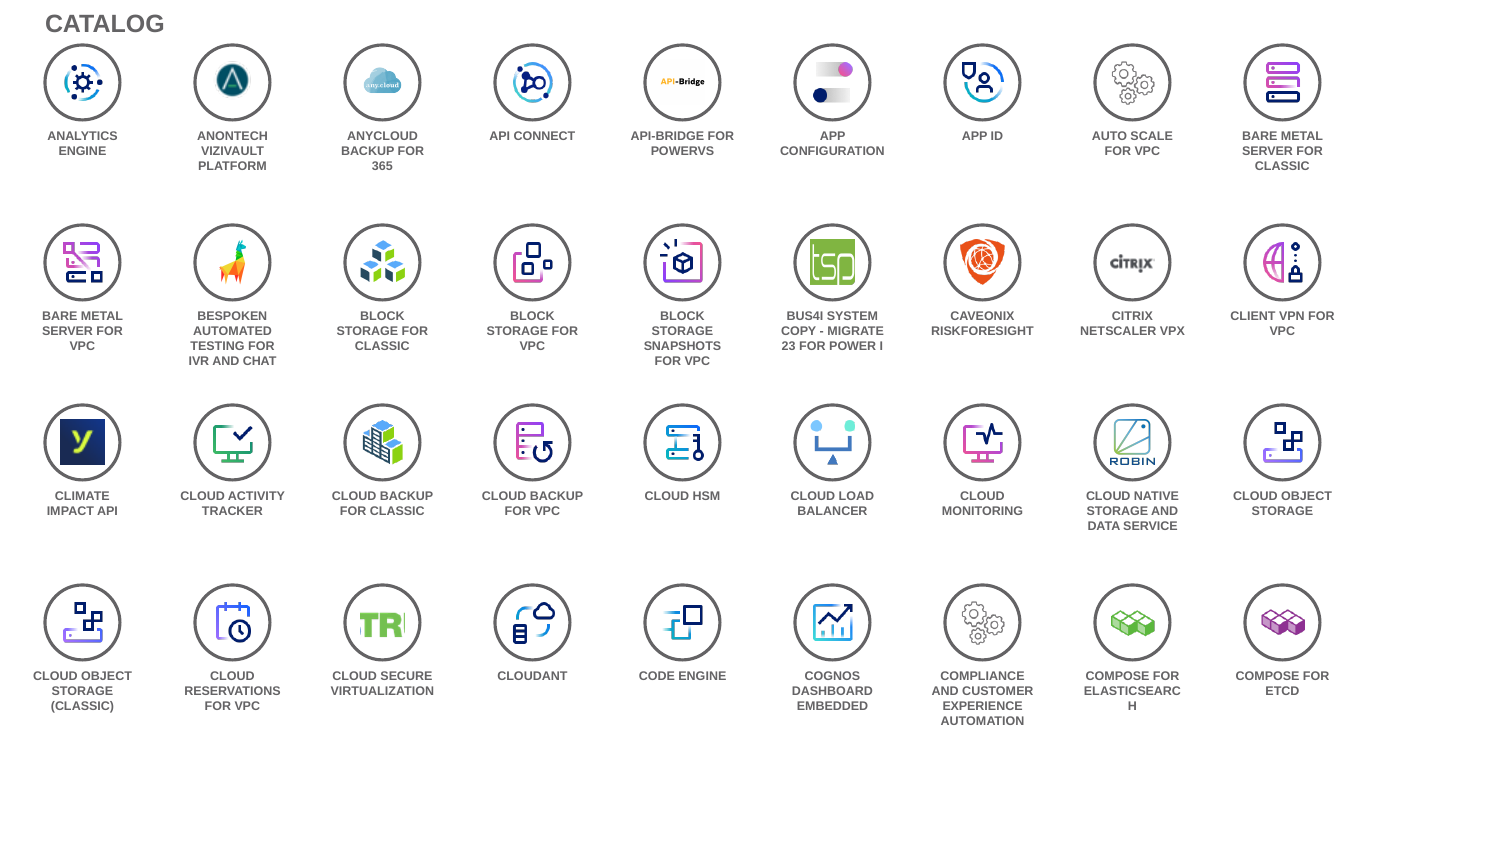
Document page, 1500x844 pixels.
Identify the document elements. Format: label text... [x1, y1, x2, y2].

picture [209, 419, 256, 466]
text_box [959, 292, 1006, 300]
text_box [944, 44, 1020, 110]
text_box BLOCK STORAGE FOR VPC [479, 307, 585, 353]
text_box [44, 224, 120, 290]
picture [809, 59, 856, 106]
text_box [794, 224, 870, 290]
text_box [344, 404, 420, 480]
text_box [1244, 404, 1320, 480]
text_box BESPOKEN AUTOMATED TESTING FOR IVR AND CHAT [179, 307, 285, 368]
picture [1259, 59, 1306, 106]
picture [59, 599, 106, 646]
text_box CLOUD OBJECT STORAGE (CLASSIC) [29, 667, 135, 713]
text_box [59, 652, 106, 660]
text_box [509, 652, 556, 660]
text_box [1094, 44, 1170, 110]
picture [209, 239, 256, 286]
text_box CLIENT VPN FOR VPC [1229, 307, 1335, 338]
text_box [359, 652, 406, 660]
text_box [1109, 652, 1156, 660]
picture [659, 239, 706, 286]
text_box [359, 112, 406, 120]
text_box [494, 44, 570, 110]
picture [359, 419, 406, 466]
text_box ANONTECH VIZIVAULT PLATFORM [179, 127, 285, 173]
picture [509, 599, 556, 646]
text_box CLOUD RESERVATIONS FOR VPC [179, 667, 285, 713]
text_box [44, 584, 120, 650]
text_box APP CONFIGURATION [779, 127, 885, 158]
picture [809, 419, 856, 466]
text_box [509, 112, 556, 120]
text_box [644, 584, 720, 650]
text_box [809, 292, 856, 300]
text_box [794, 404, 870, 480]
text_box [1259, 112, 1306, 120]
text_box [1259, 292, 1306, 300]
text_box CATALOG [44, 7, 1170, 38]
picture [959, 59, 1006, 106]
text_box [944, 224, 1020, 290]
picture [659, 59, 706, 106]
text_box [509, 292, 556, 300]
text_box COGNOS DASHBOARD EMBEDDED [779, 667, 885, 713]
picture [959, 599, 1006, 646]
text_box [494, 224, 570, 290]
text_box [209, 292, 256, 300]
picture [59, 239, 106, 286]
text_box [494, 404, 570, 480]
text_box CAVEONIX RISKFORESIGHT [929, 307, 1035, 338]
text_box [1094, 584, 1170, 650]
text_box CLOUD LOAD BALANCER [779, 487, 885, 518]
text_box [809, 112, 856, 120]
text_box [359, 292, 406, 300]
text_box [659, 292, 706, 300]
picture [1109, 419, 1156, 466]
text_box APP ID [929, 127, 1035, 143]
text_box API CONNECT [479, 127, 585, 143]
text_box [959, 112, 1006, 120]
text_box [344, 584, 420, 650]
picture [1259, 599, 1306, 646]
text_box [644, 44, 720, 110]
text_box [1109, 292, 1156, 300]
text_box ANALYTICS ENGINE [29, 127, 135, 158]
text_box CLOUDANT [479, 667, 585, 683]
text_box [59, 112, 106, 120]
text_box CODE ENGINE [629, 667, 735, 683]
text_box [1244, 44, 1320, 110]
text_box CLOUD BACKUP FOR CLASSIC [329, 487, 435, 518]
picture [659, 599, 706, 646]
picture [209, 599, 256, 646]
text_box [44, 44, 120, 110]
text_box BLOCK STORAGE FOR CLASSIC [329, 307, 435, 353]
text_box [344, 224, 420, 290]
picture [509, 59, 556, 106]
picture [809, 599, 856, 646]
text_box CLIMATE IMPACT API [29, 487, 135, 518]
text_box COMPOSE FOR ELASTICSEARCH [1079, 667, 1185, 713]
text_box [344, 44, 420, 110]
text_box [194, 44, 270, 110]
text_box [794, 584, 870, 650]
text_box [794, 44, 870, 110]
text_box BUS4I SYSTEM COPY - MIGRATE 23 FOR POWER I [779, 307, 885, 353]
text_box BARE METAL SERVER FOR CLASSIC [1229, 127, 1335, 173]
text_box CLOUD MONITORING [929, 487, 1035, 518]
text_box [644, 404, 720, 480]
text_box API-BRIDGE FOR POWERVS [629, 127, 735, 158]
text_box CITRIX NETSCALER VPX [1079, 307, 1185, 338]
text_box [1094, 224, 1170, 290]
picture [509, 419, 556, 466]
text_box CLOUD NATIVE STORAGE AND DATA SERVICE [1079, 487, 1185, 533]
text_box [1259, 652, 1306, 660]
text_box BLOCK STORAGE SNAPSHOTS FOR VPC [629, 307, 735, 368]
picture [959, 239, 1006, 286]
text_box [659, 112, 706, 120]
picture [509, 239, 556, 286]
text_box [494, 584, 570, 650]
text_box [194, 404, 270, 480]
text_box [44, 404, 120, 480]
picture [659, 419, 706, 466]
text_box CLOUD BACKUP FOR VPC [479, 487, 585, 518]
text_box [1094, 404, 1170, 480]
picture [809, 239, 856, 286]
text_box ANYCLOUD BACKUP FOR 365 [329, 127, 435, 173]
text_box [209, 112, 256, 120]
text_box [1109, 112, 1156, 120]
picture [1109, 239, 1156, 286]
picture [1109, 59, 1156, 106]
picture [1109, 599, 1156, 646]
picture [209, 59, 256, 106]
text_box [194, 584, 270, 650]
picture [1259, 239, 1306, 286]
picture [359, 239, 406, 286]
text_box CLOUD ACTIVITY TRACKER [179, 487, 285, 518]
text_box CLOUD OBJECT STORAGE [1229, 487, 1335, 518]
picture [59, 419, 106, 466]
text_box AUTO SCALE FOR VPC [1079, 127, 1185, 158]
text_box [194, 224, 270, 290]
text_box COMPLIANCE AND CUSTOMER EXPERIENCE AUTOMATION [929, 667, 1035, 728]
text_box [644, 224, 720, 290]
text_box [944, 404, 1020, 480]
text_box [209, 652, 256, 660]
text_box [809, 652, 856, 660]
picture [59, 59, 106, 106]
picture [359, 59, 406, 106]
picture [359, 599, 406, 646]
text_box CLOUD HSM [629, 487, 735, 503]
text_box [944, 584, 1020, 650]
picture [959, 419, 1006, 466]
text_box CLOUD SECURE VIRTUALIZATION [329, 667, 435, 698]
picture [1259, 419, 1306, 466]
text_box COMPOSE FOR ETCD [1229, 667, 1335, 698]
text_box [1244, 584, 1320, 650]
text_box [1244, 224, 1320, 290]
text_box [59, 292, 106, 300]
text_box [659, 652, 706, 660]
text_box [959, 652, 1006, 660]
text_box BARE METAL SERVER FOR VPC [29, 307, 135, 353]
